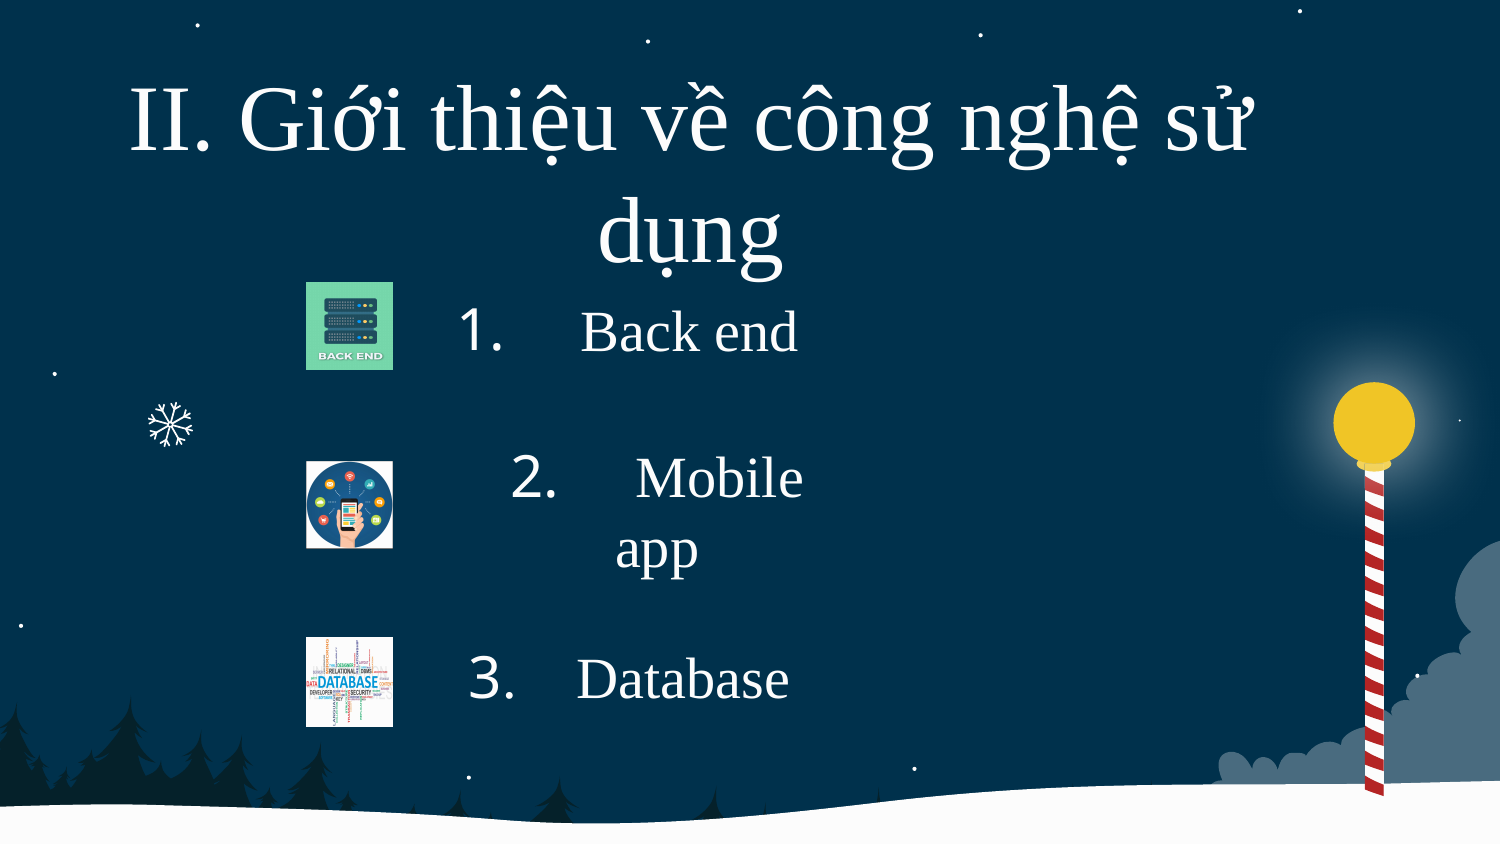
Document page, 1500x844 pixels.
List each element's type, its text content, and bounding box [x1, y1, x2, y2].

subtitle Back end [527, 288, 853, 369]
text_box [146, 400, 195, 449]
subtitle 3. Database [421, 635, 838, 716]
subtitle 1. [398, 287, 643, 368]
picture [304, 637, 395, 728]
picture [304, 461, 395, 551]
picture [304, 281, 394, 370]
subtitle 2. Mobile app [449, 469, 865, 550]
title II. Giới thiệu về công nghệ sử dụng [59, 41, 1324, 166]
